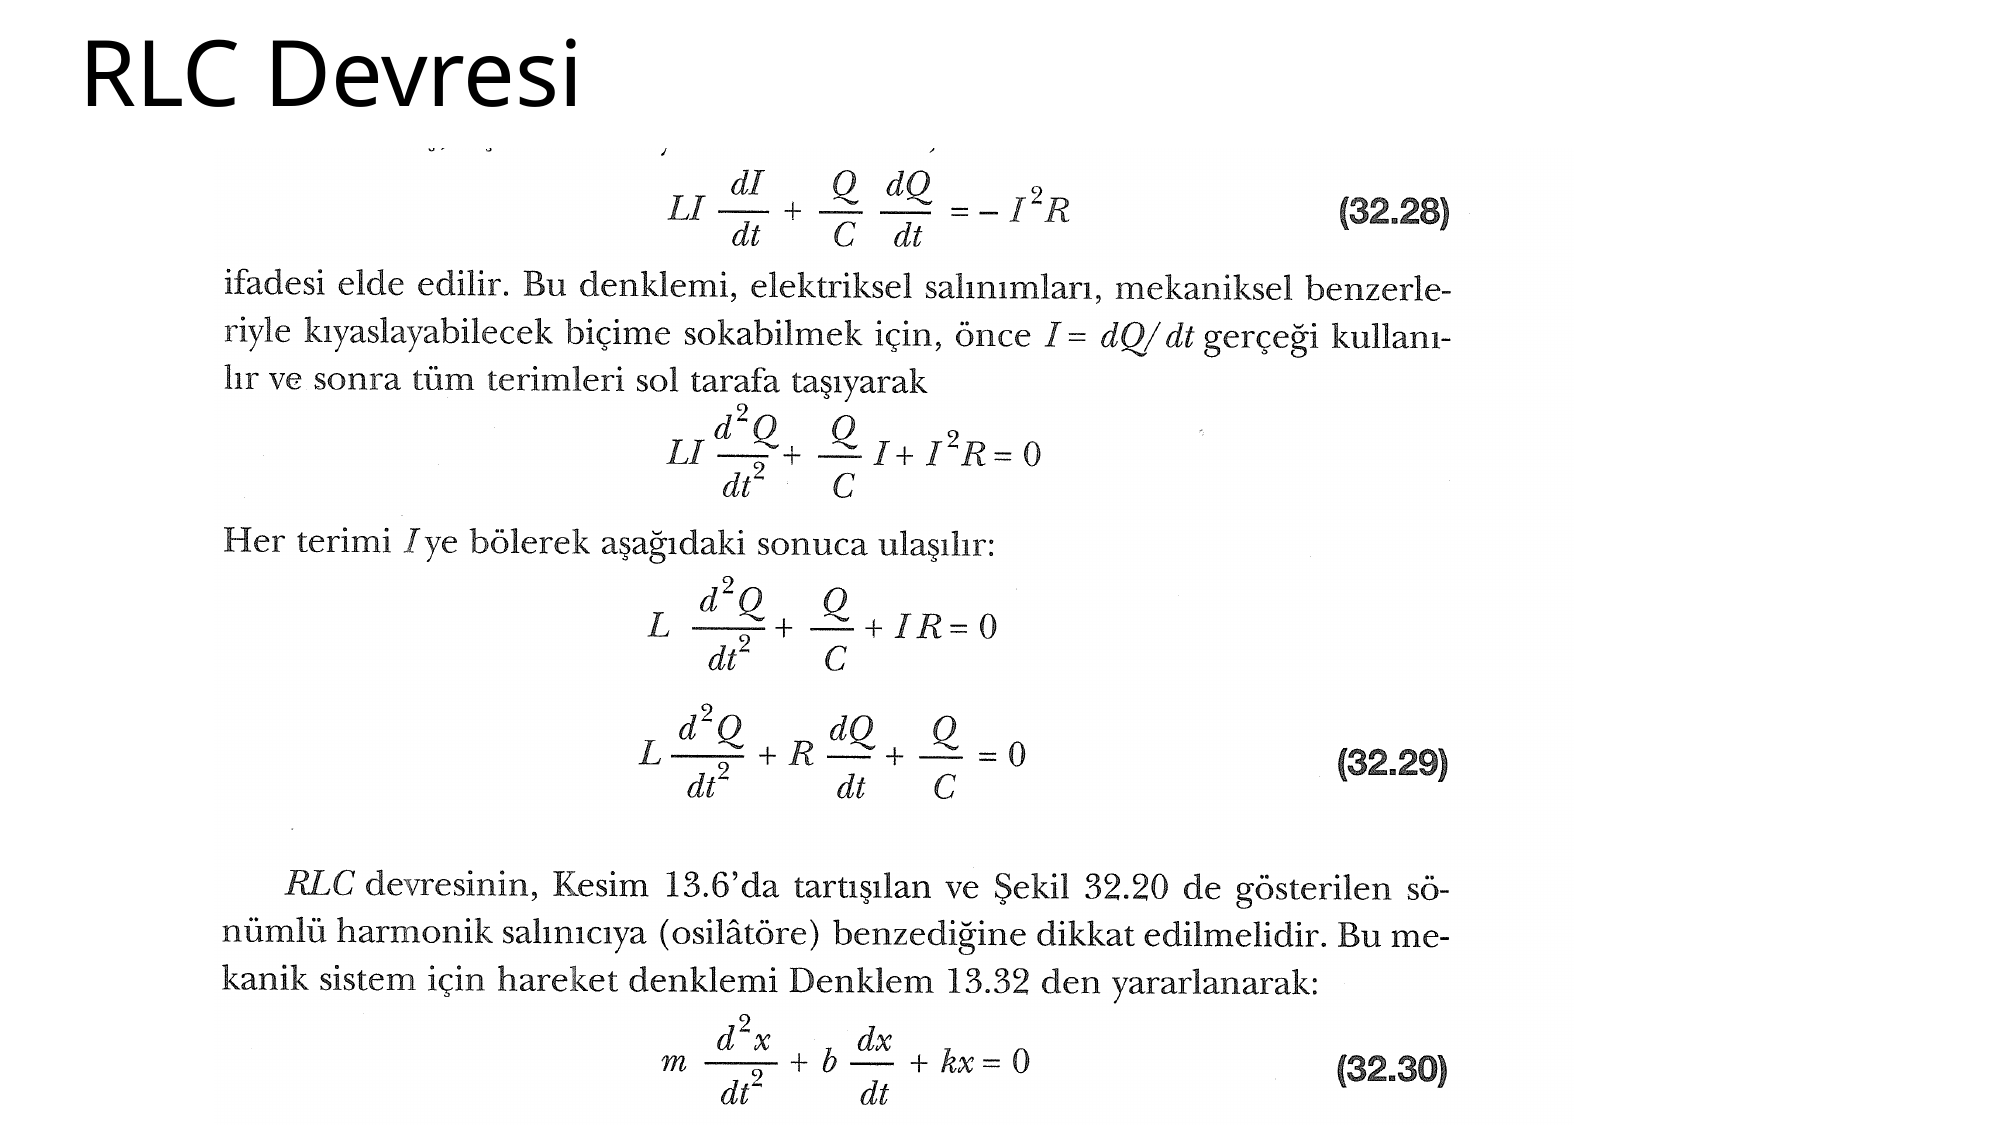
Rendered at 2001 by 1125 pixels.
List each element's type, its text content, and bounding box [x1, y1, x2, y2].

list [214, 148, 1574, 1125]
title RLC Devresi [64, 0, 1790, 186]
